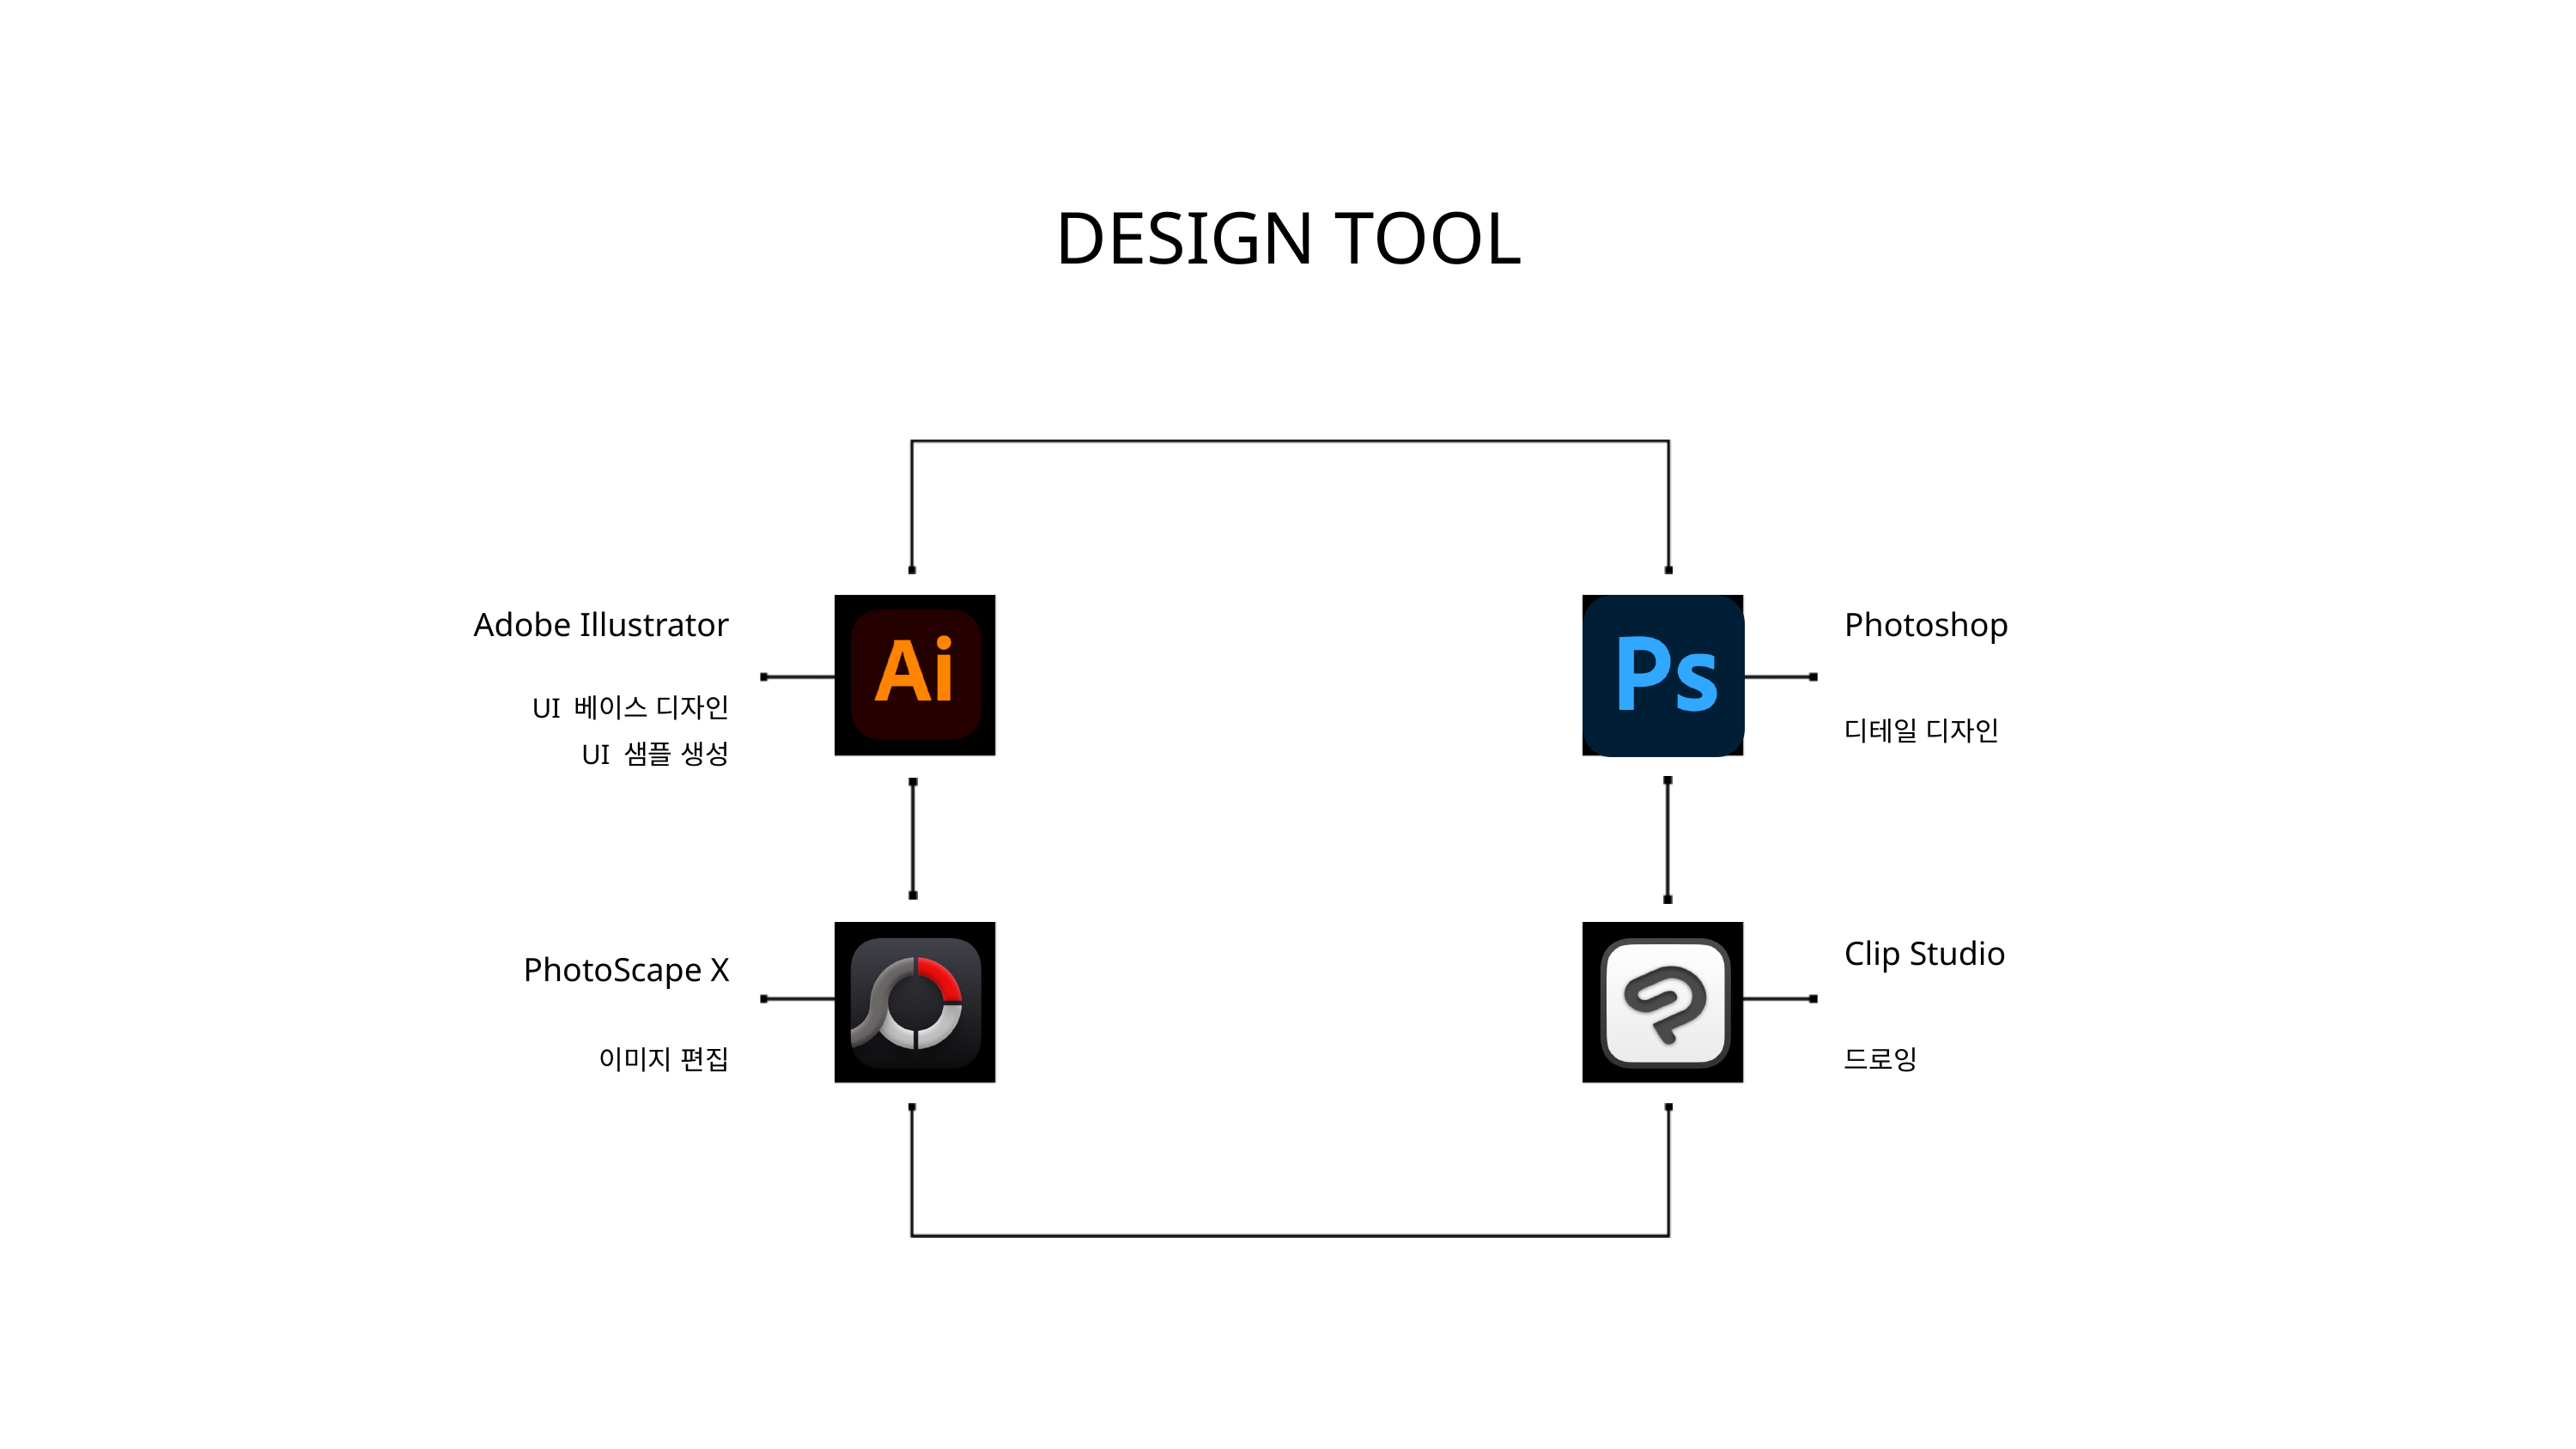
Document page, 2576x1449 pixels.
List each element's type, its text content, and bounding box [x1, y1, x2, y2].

picture [908, 777, 918, 900]
picture [1583, 922, 1817, 1084]
text_box Clip Studio [1844, 919, 2265, 964]
text_box UI 베이스 디자인 UI 샘플 생성 [253, 681, 730, 766]
picture [761, 593, 997, 757]
picture [761, 922, 997, 1084]
text_box PhotoScape X [309, 935, 730, 980]
text_box 드로잉 [1844, 1034, 2320, 1071]
text_box 디테일 디자인 [1844, 704, 2320, 743]
text_box DESIGN TOOL [506, 164, 2072, 265]
text_box Photoshop [1844, 590, 2265, 635]
text_box 이미지 편집 [253, 1034, 730, 1071]
picture [908, 440, 1674, 574]
picture [1583, 595, 1817, 757]
text_box Adobe Illustrator [309, 590, 730, 635]
picture [908, 1103, 1674, 1238]
picture [1663, 775, 1674, 904]
